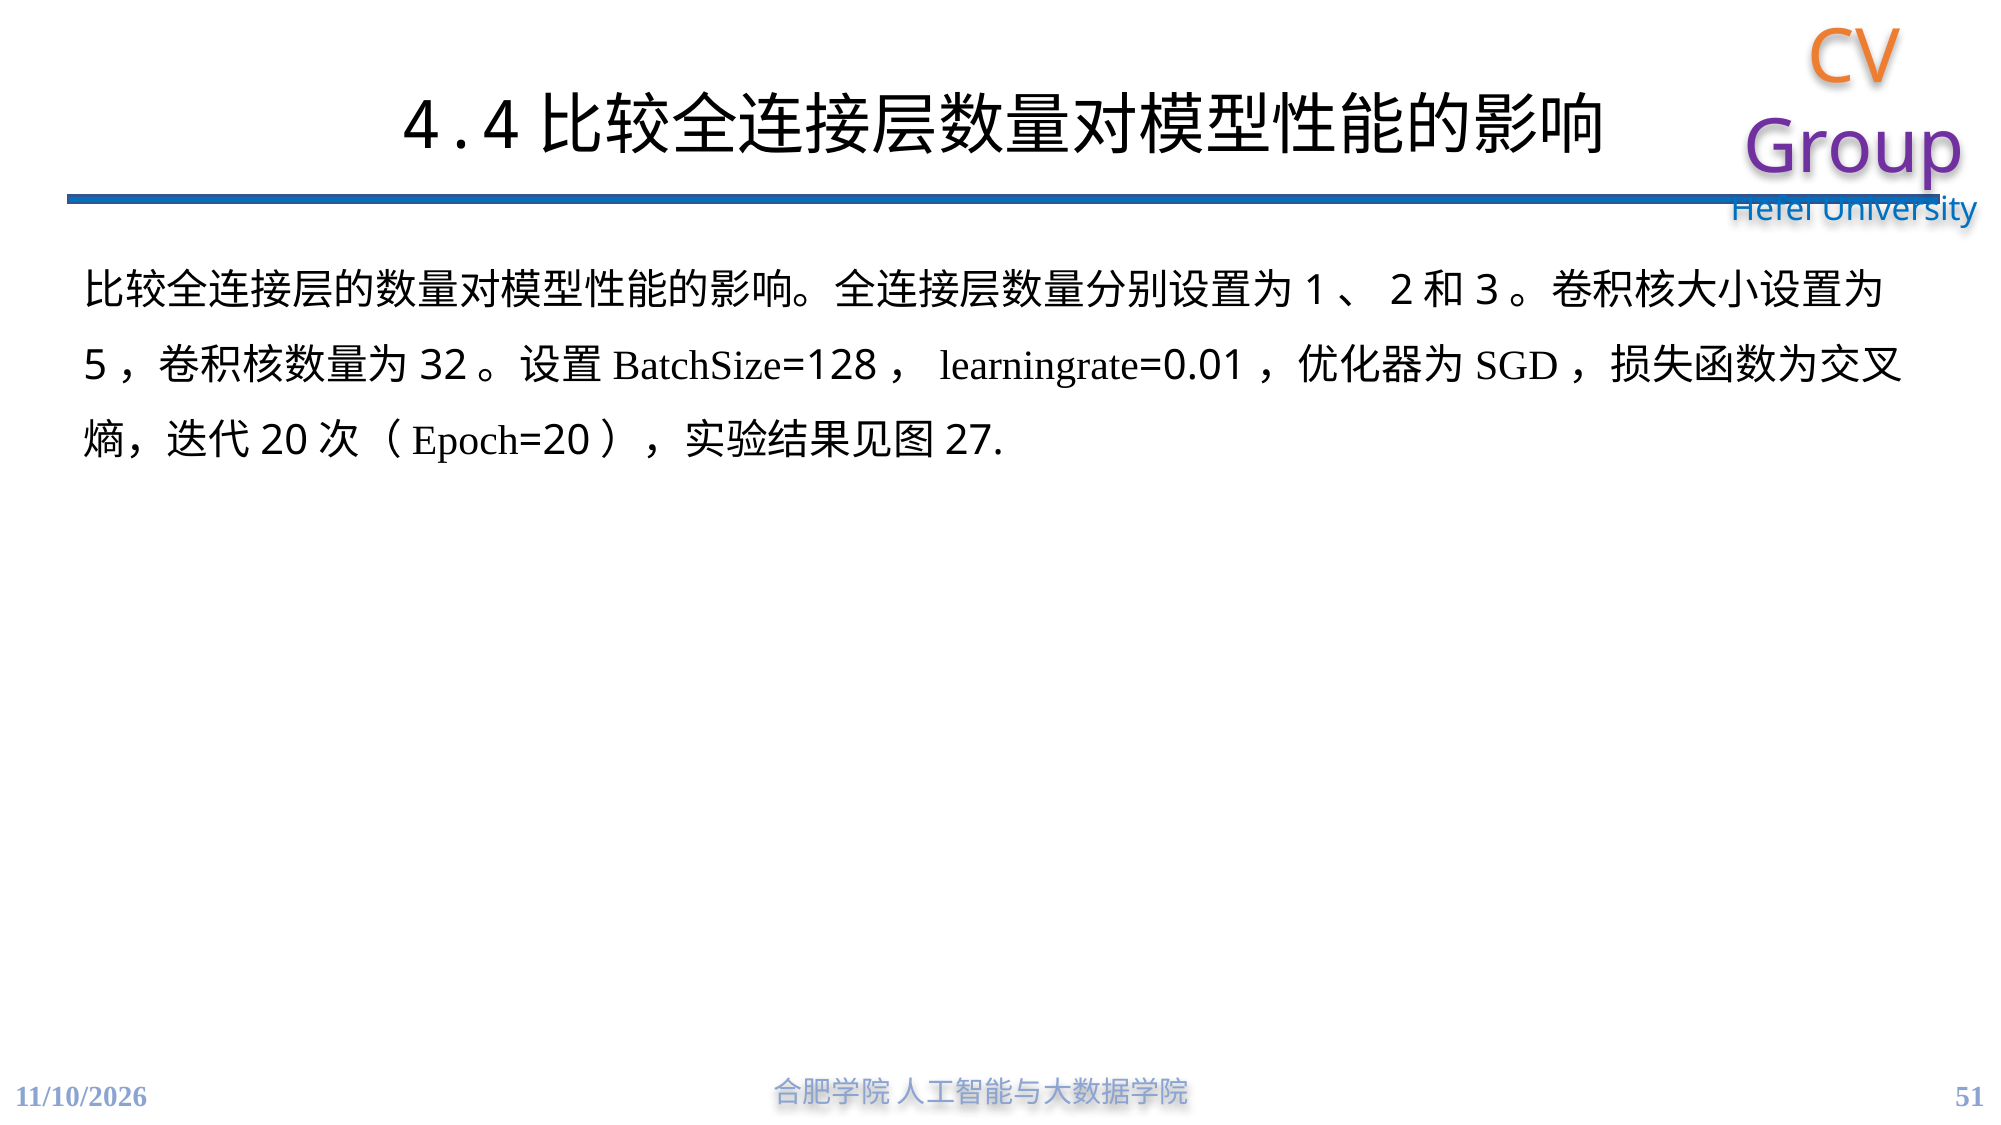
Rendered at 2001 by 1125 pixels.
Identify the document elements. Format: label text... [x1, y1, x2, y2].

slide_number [0, 1065, 450, 1125]
footer 合肥学院 人工智能与大数据学院 [643, 1065, 1319, 1125]
slide_number 51 [1550, 1065, 2000, 1125]
title 4.4比较全连接层数量对模型性能的影响 [68, 59, 1940, 195]
list 比较全连接层的数量对模型性能的影响。全连接层数量分别设置为1、2和3。卷积核大小设置为5，卷积核数量为32。设置BatchSize=128，learningrate=0.01，优化器为SGD，损失函数为交叉熵，迭代20次（Epoch=20），实验结果见图27. [68, 230, 1940, 1014]
